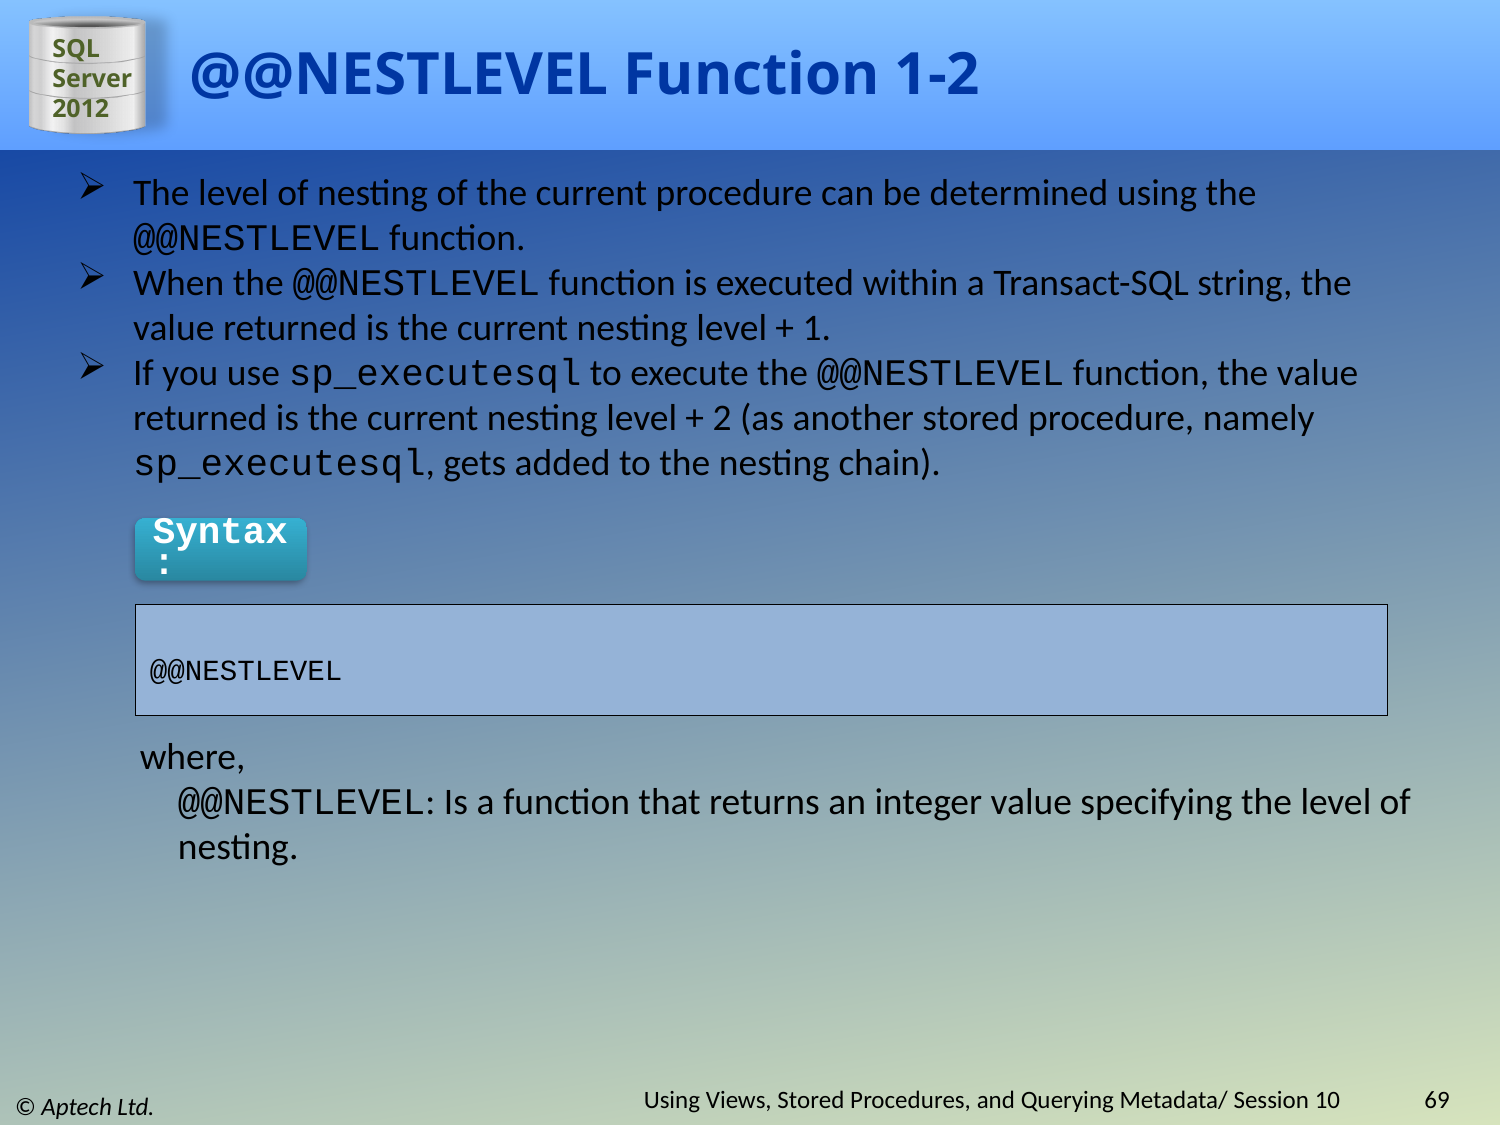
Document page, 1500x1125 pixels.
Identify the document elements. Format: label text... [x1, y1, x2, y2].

title @@NESTLEVEL Function 1-2 [174, 37, 1426, 106]
text_box where, @@NESTLEVEL: Is a function that returns an integer value specifying the level of nesting. [125, 724, 1500, 875]
slide_number 69 [1363, 1084, 1465, 1113]
text_box Syntax: [135, 518, 307, 581]
footer Using Views, Stored Procedures, and Querying Metadata/ Session 10 [375, 1084, 1363, 1113]
text_box The level of nesting of the current procedure can be determined using the @@NESTLEVEL function. When the @@NESTLEVEL function is executed within a Transact-SQL string, the value returned is the current nesting level + 1. If you use sp_executesql to execute the @@NESTLEVEL function, the value returned is the current nesting level + 2 (as another stored procedure, namely sp_executesql, gets added to the nesting chain). [62, 160, 1450, 491]
picture [24, 0, 150, 150]
text_box @@NESTLEVEL [135, 604, 1388, 716]
